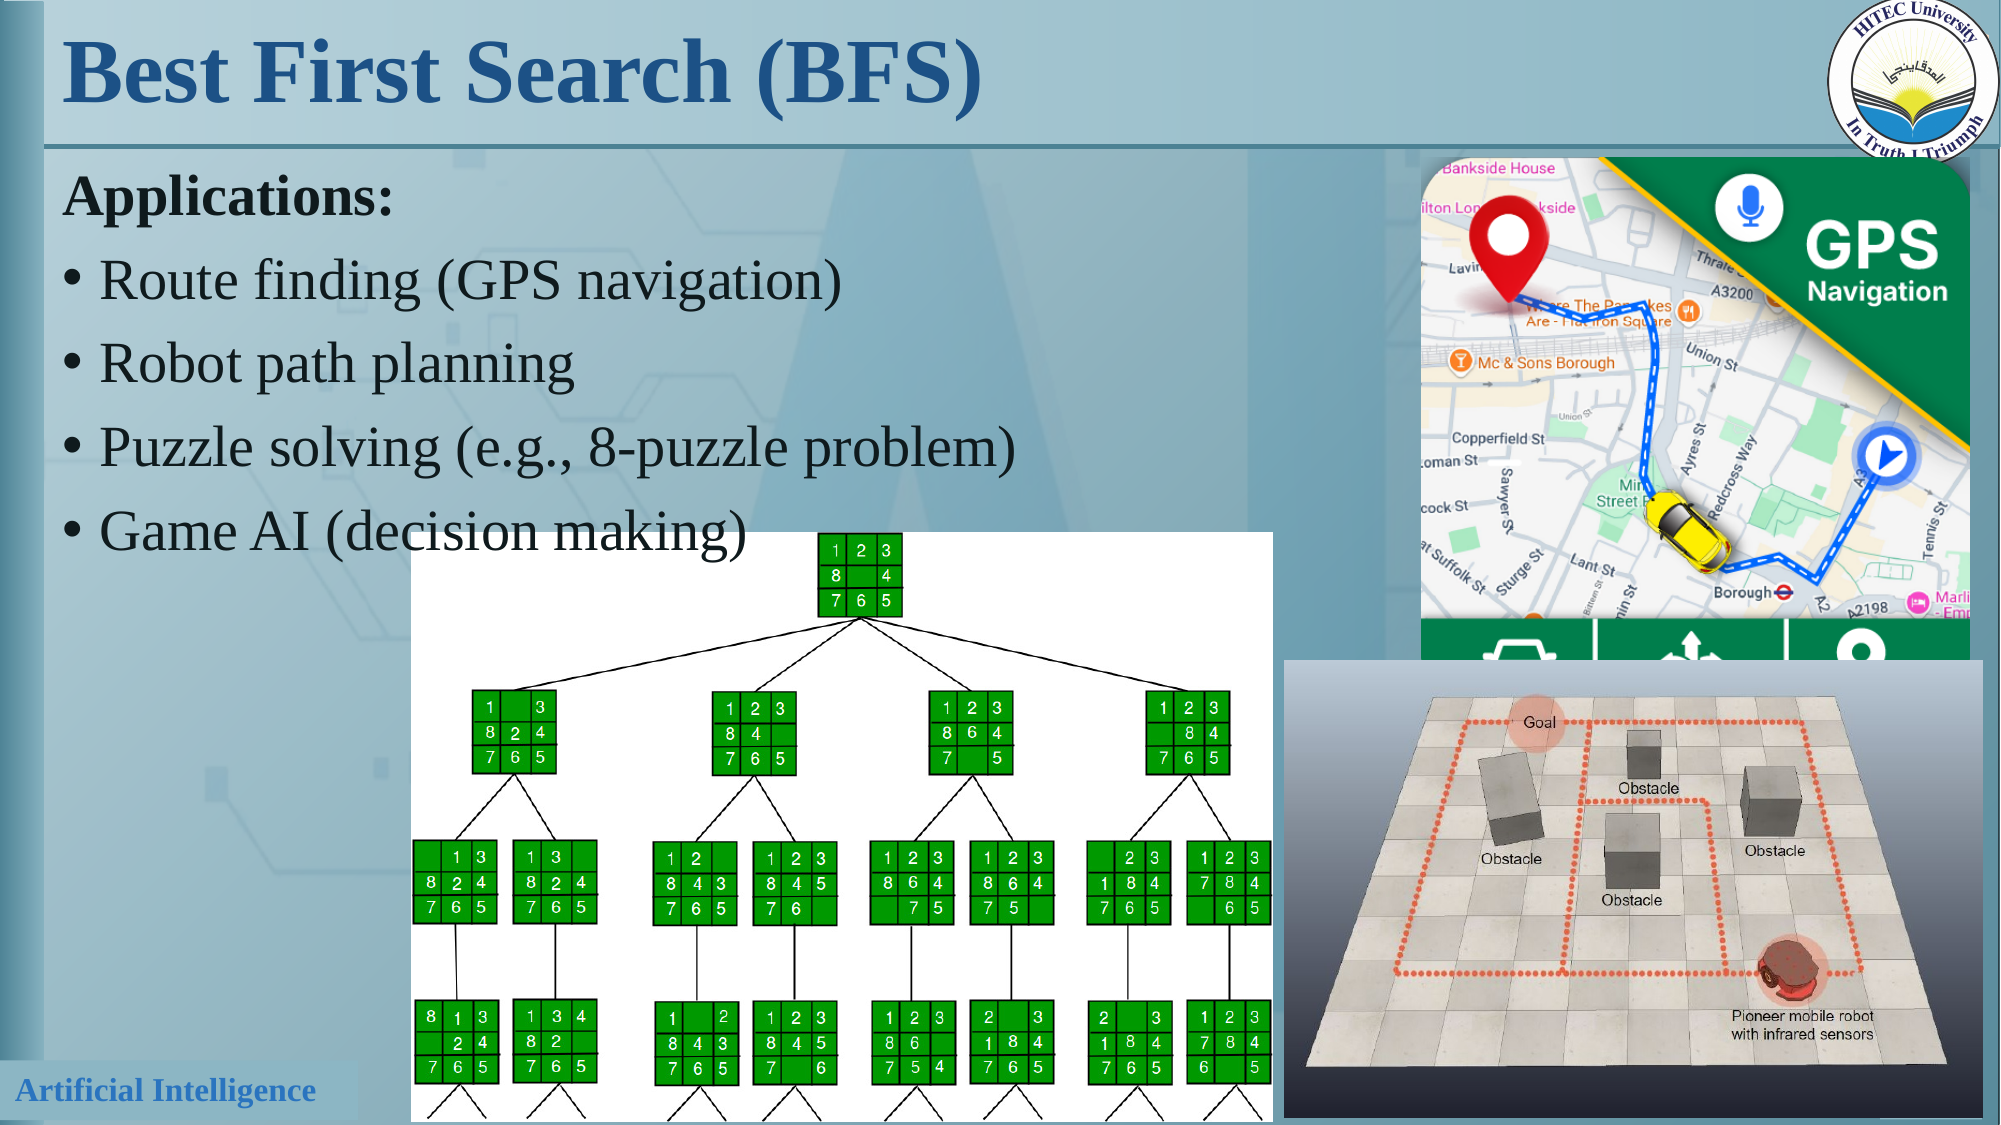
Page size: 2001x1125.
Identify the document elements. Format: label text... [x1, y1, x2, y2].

picture [1283, 0, 2001, 1125]
list Applications: Route finding (GPS navigation) Robot path planning Puzzle solving (e.g., 8-puzzle problem) Game AI (decision making) [47, 157, 1118, 1099]
title Best First Search (BFS) [47, 5, 1915, 141]
picture [410, 531, 1273, 1123]
